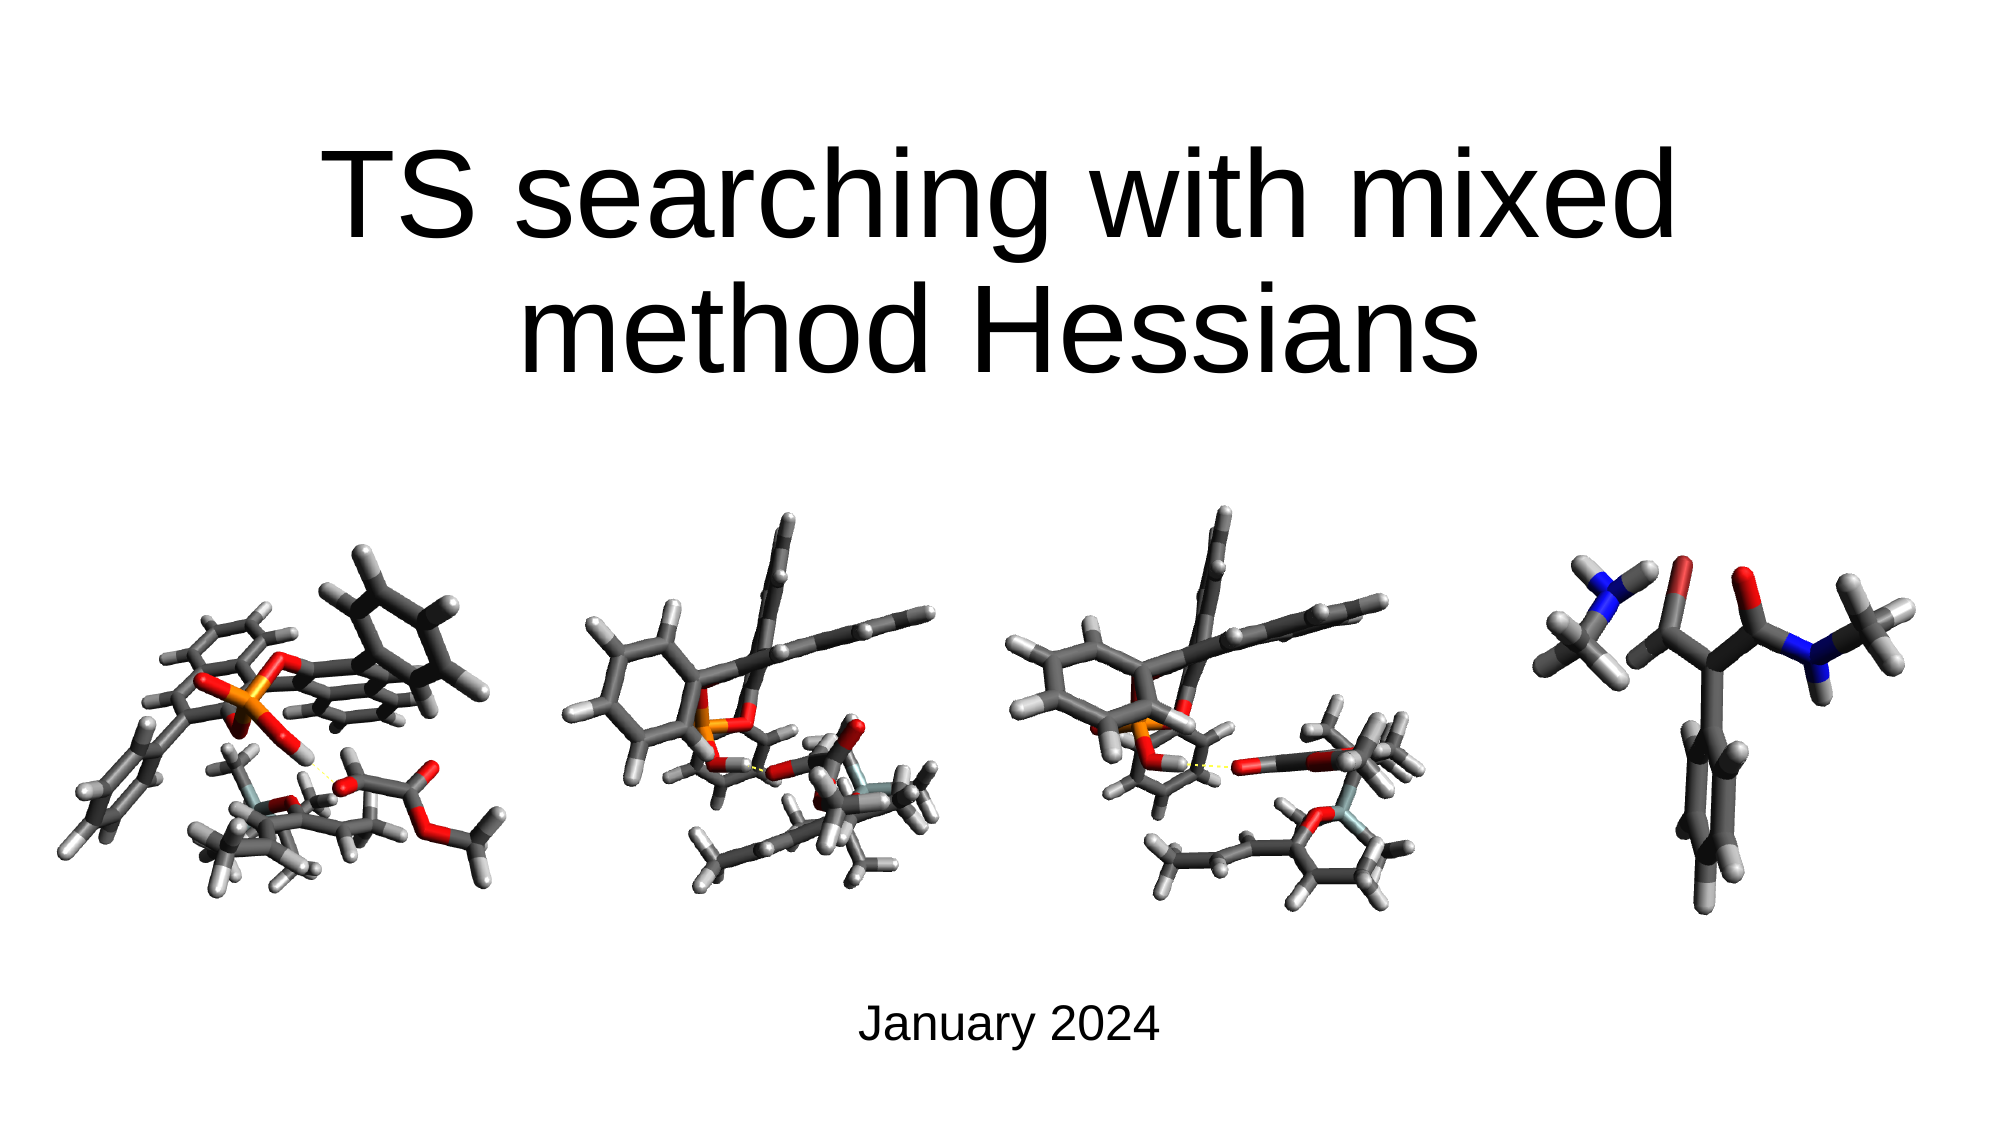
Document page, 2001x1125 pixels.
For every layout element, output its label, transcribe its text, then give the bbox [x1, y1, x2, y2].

title TS searching with mixed method Hessians [249, 117, 1750, 408]
picture [1526, 530, 1921, 961]
picture [999, 503, 1430, 932]
subtitle January 2024 [259, 989, 1760, 1065]
picture [27, 522, 529, 913]
picture [548, 504, 980, 919]
